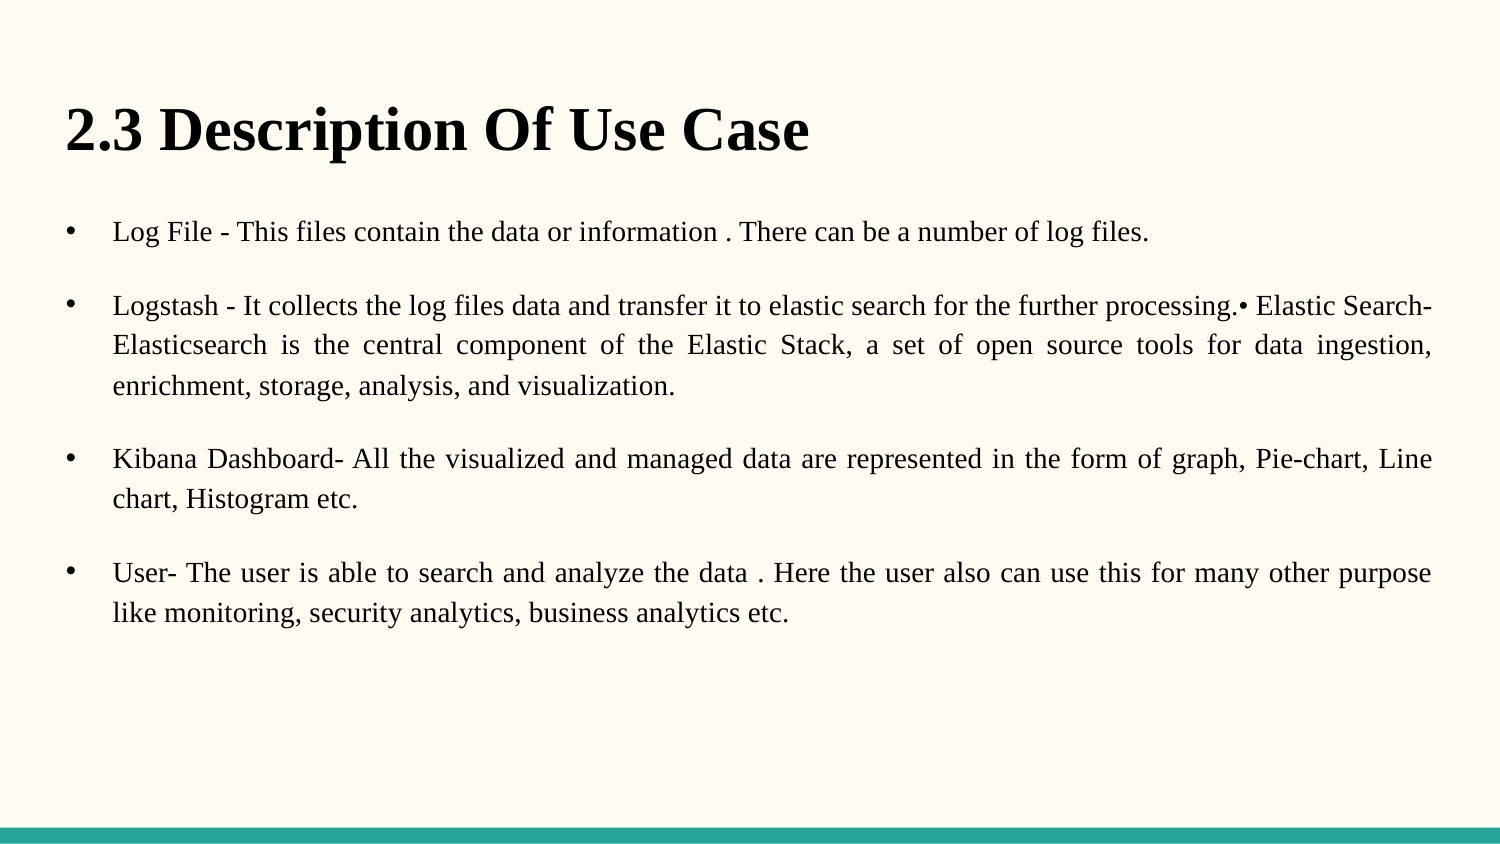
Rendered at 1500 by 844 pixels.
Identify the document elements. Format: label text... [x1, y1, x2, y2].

text_box 2.3 Description Of Use Case [51, 72, 1449, 174]
text_box Log File - This files contain the data or information . There can be a number of log files. Logstash - It collects the log files data and transfer it to elastic search for the further processing.• Elastic Search- Elasticsearch is the central component of the Elastic Stack, a set of open source tools for data ingestion, enrichment, storage, analysis, and visualization. Kibana Dashboard- All the visualized and managed data are represented in the form of graph, Pie-chart, Line chart, Histogram etc. User- The user is able to search and analyze the data . Here the user also can use this for many other purpose like monitoring, security analytics, business analytics etc. [51, 192, 1449, 750]
